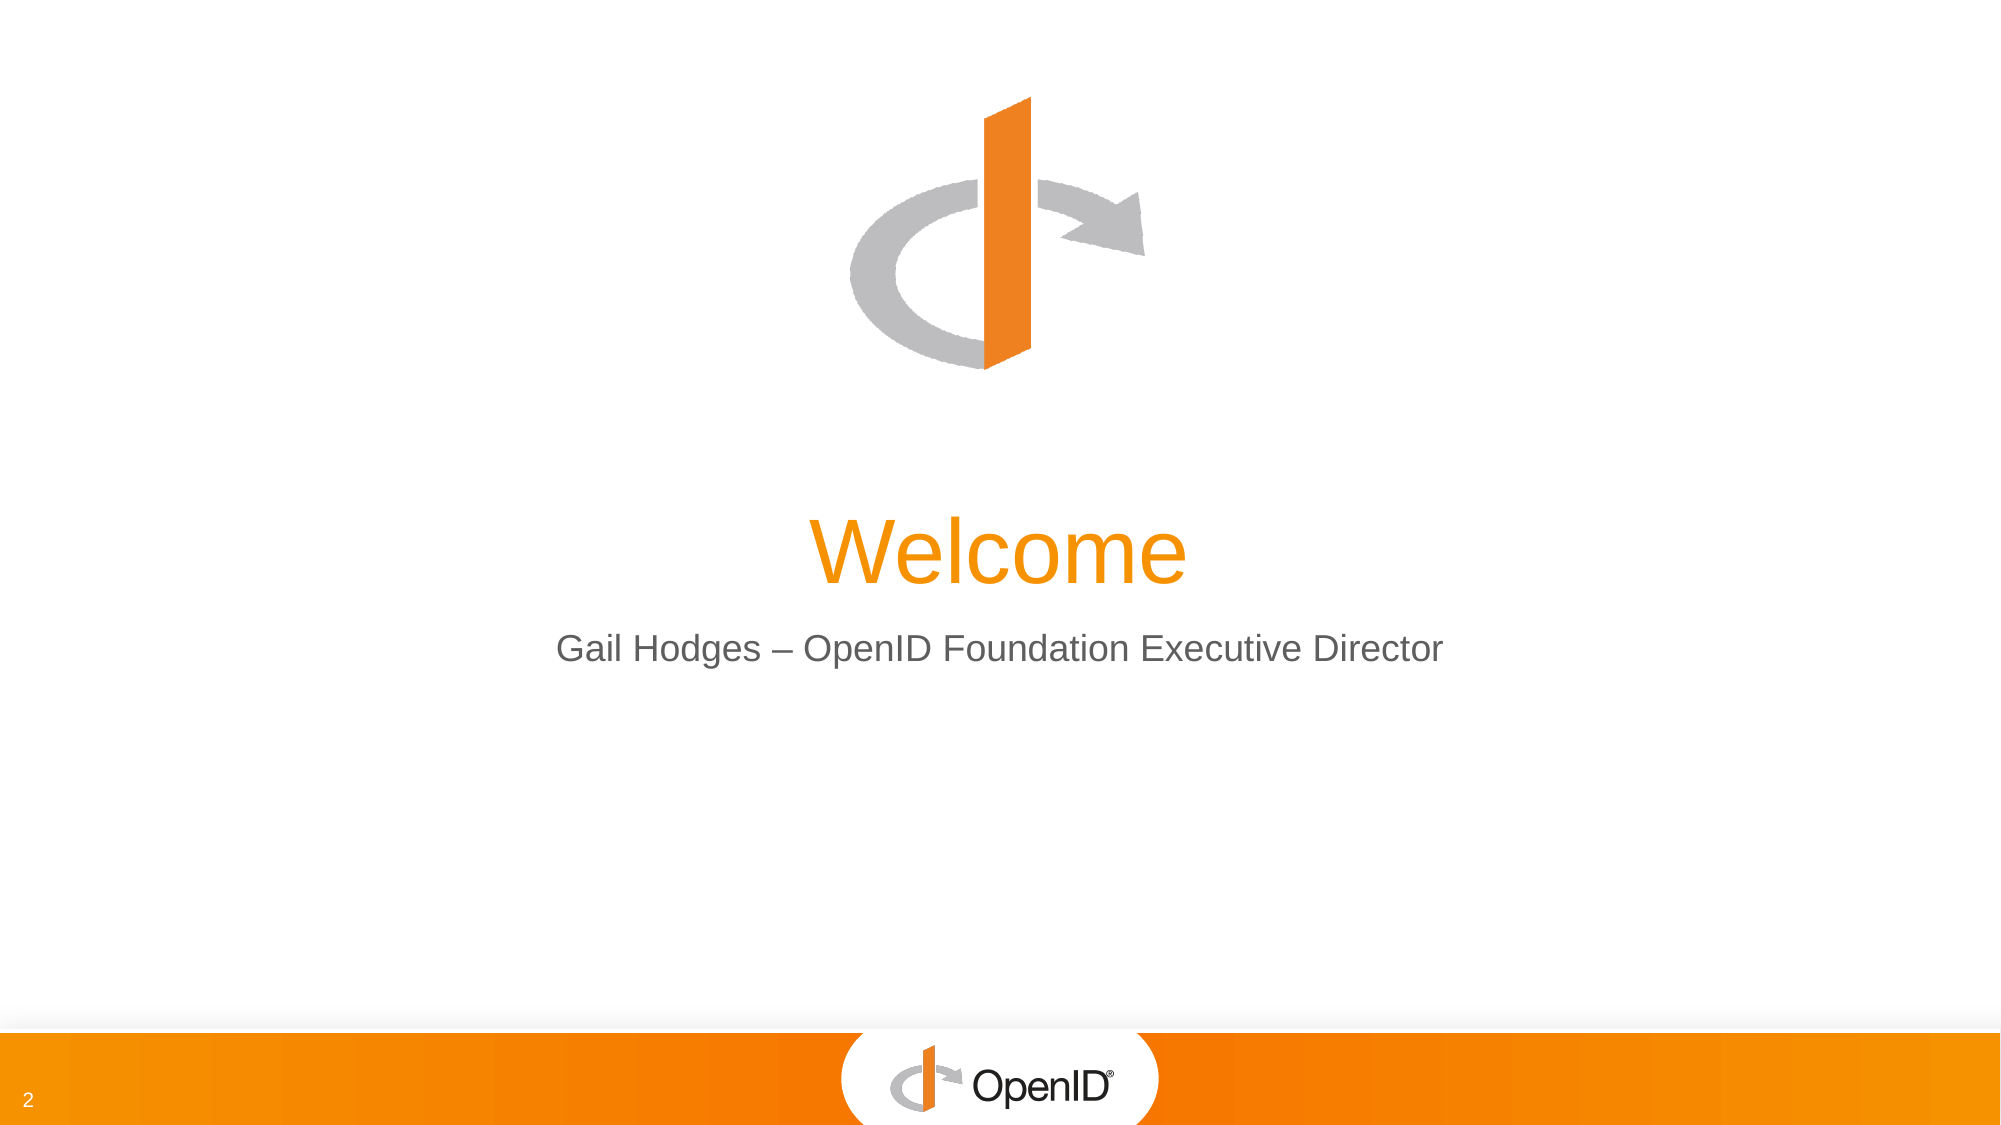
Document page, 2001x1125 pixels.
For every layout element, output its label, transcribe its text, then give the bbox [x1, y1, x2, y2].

subtitle Gail Hodges – OpenID Foundation Executive Director [150, 612, 1850, 695]
picture [826, 43, 1174, 423]
list Welcome [50, 472, 1950, 612]
picture [873, 1032, 1127, 1125]
